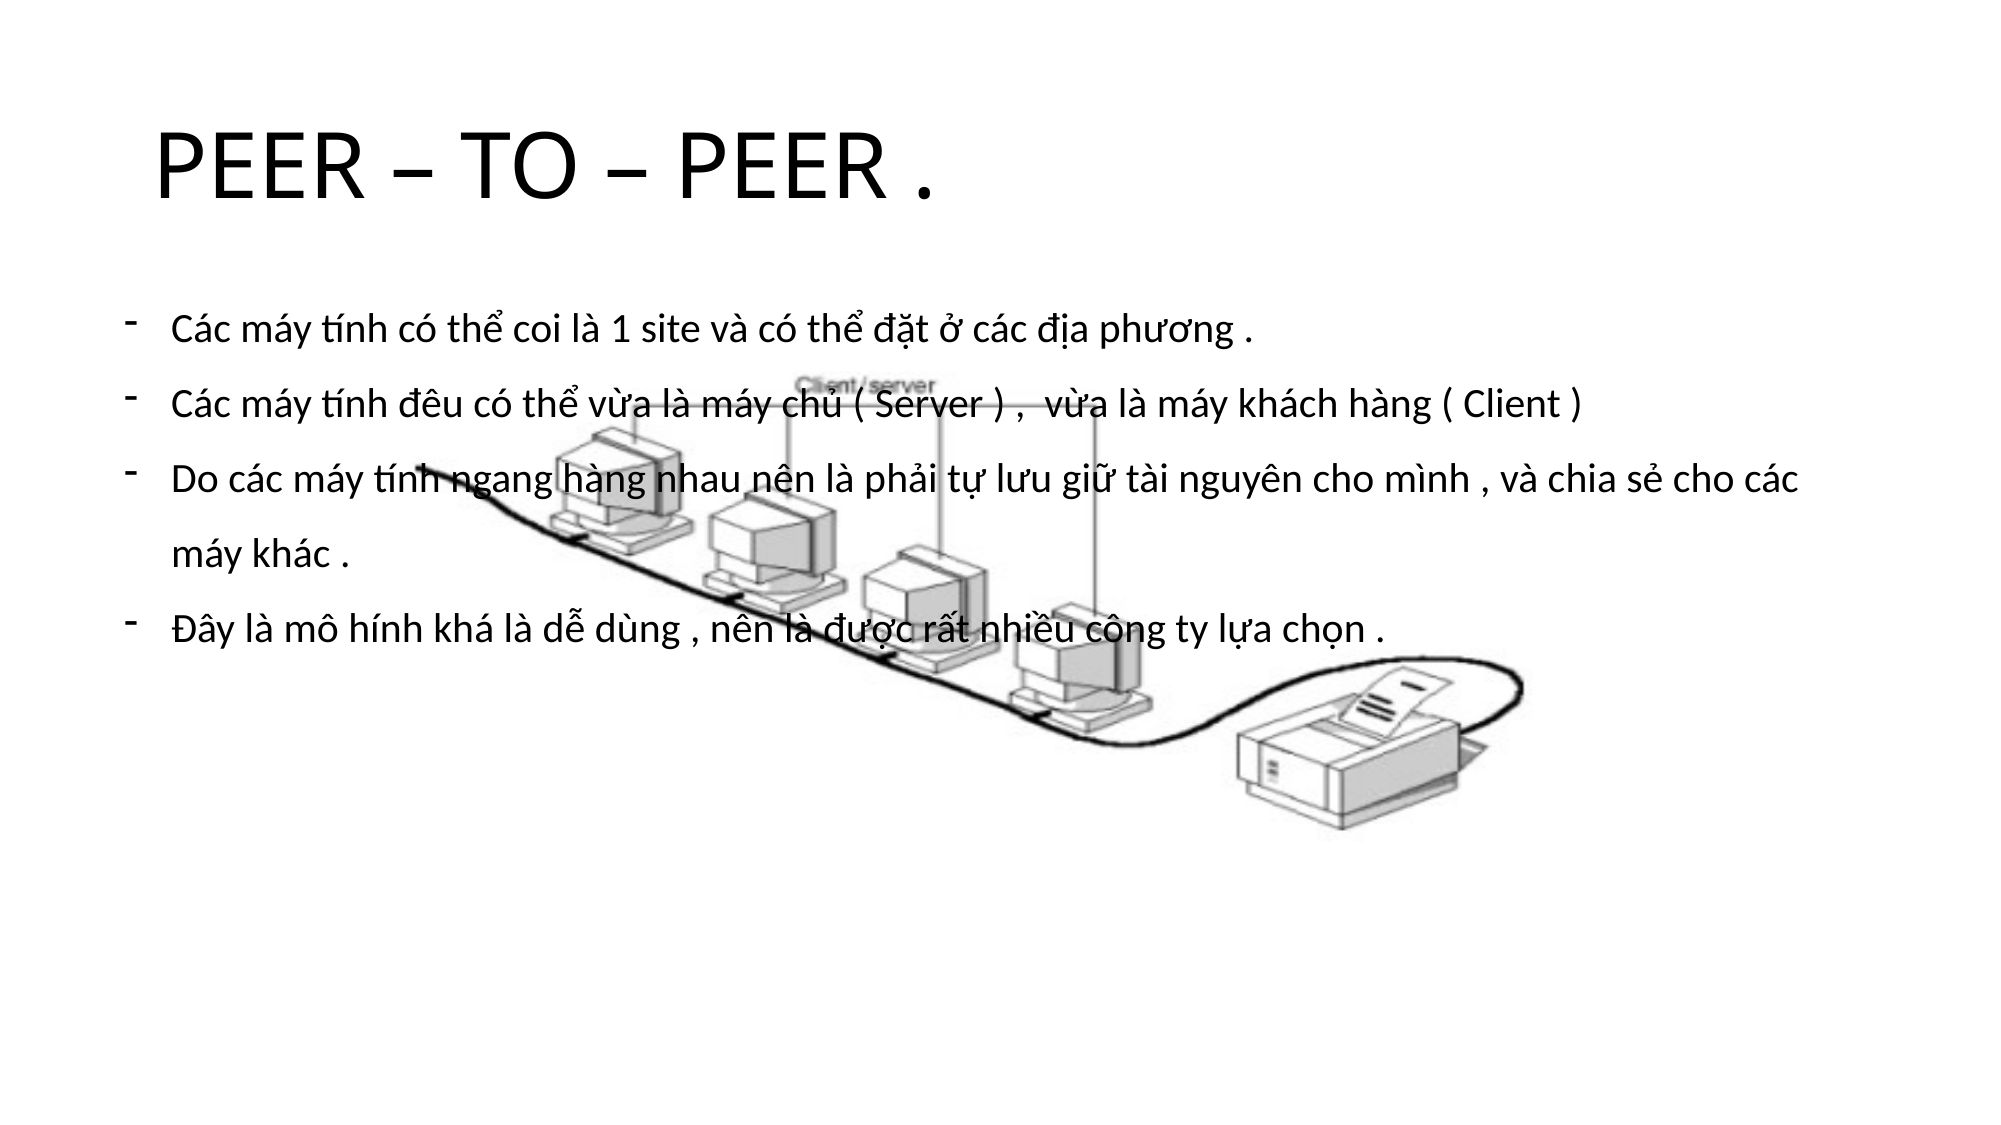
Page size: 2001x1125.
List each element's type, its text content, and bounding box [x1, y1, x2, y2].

text_box Các máy tính có thể coi là 1 site và có thể đặt ở các địa phương . Các máy tính đêu có thể vừa là máy chủ ( Server ) , vừa là máy khách hàng ( Client ) Do các máy tính ngang hàng nhau nên là phải tự lưu giữ tài nguyên cho mình , và chia sẻ cho các máy khác . Đây là mô hính khá là dễ dùng , nên là được rất nhiều công ty lựa chọn . [109, 268, 1835, 703]
picture [290, 371, 1620, 857]
title PEER – TO – PEER . [137, 59, 1863, 278]
